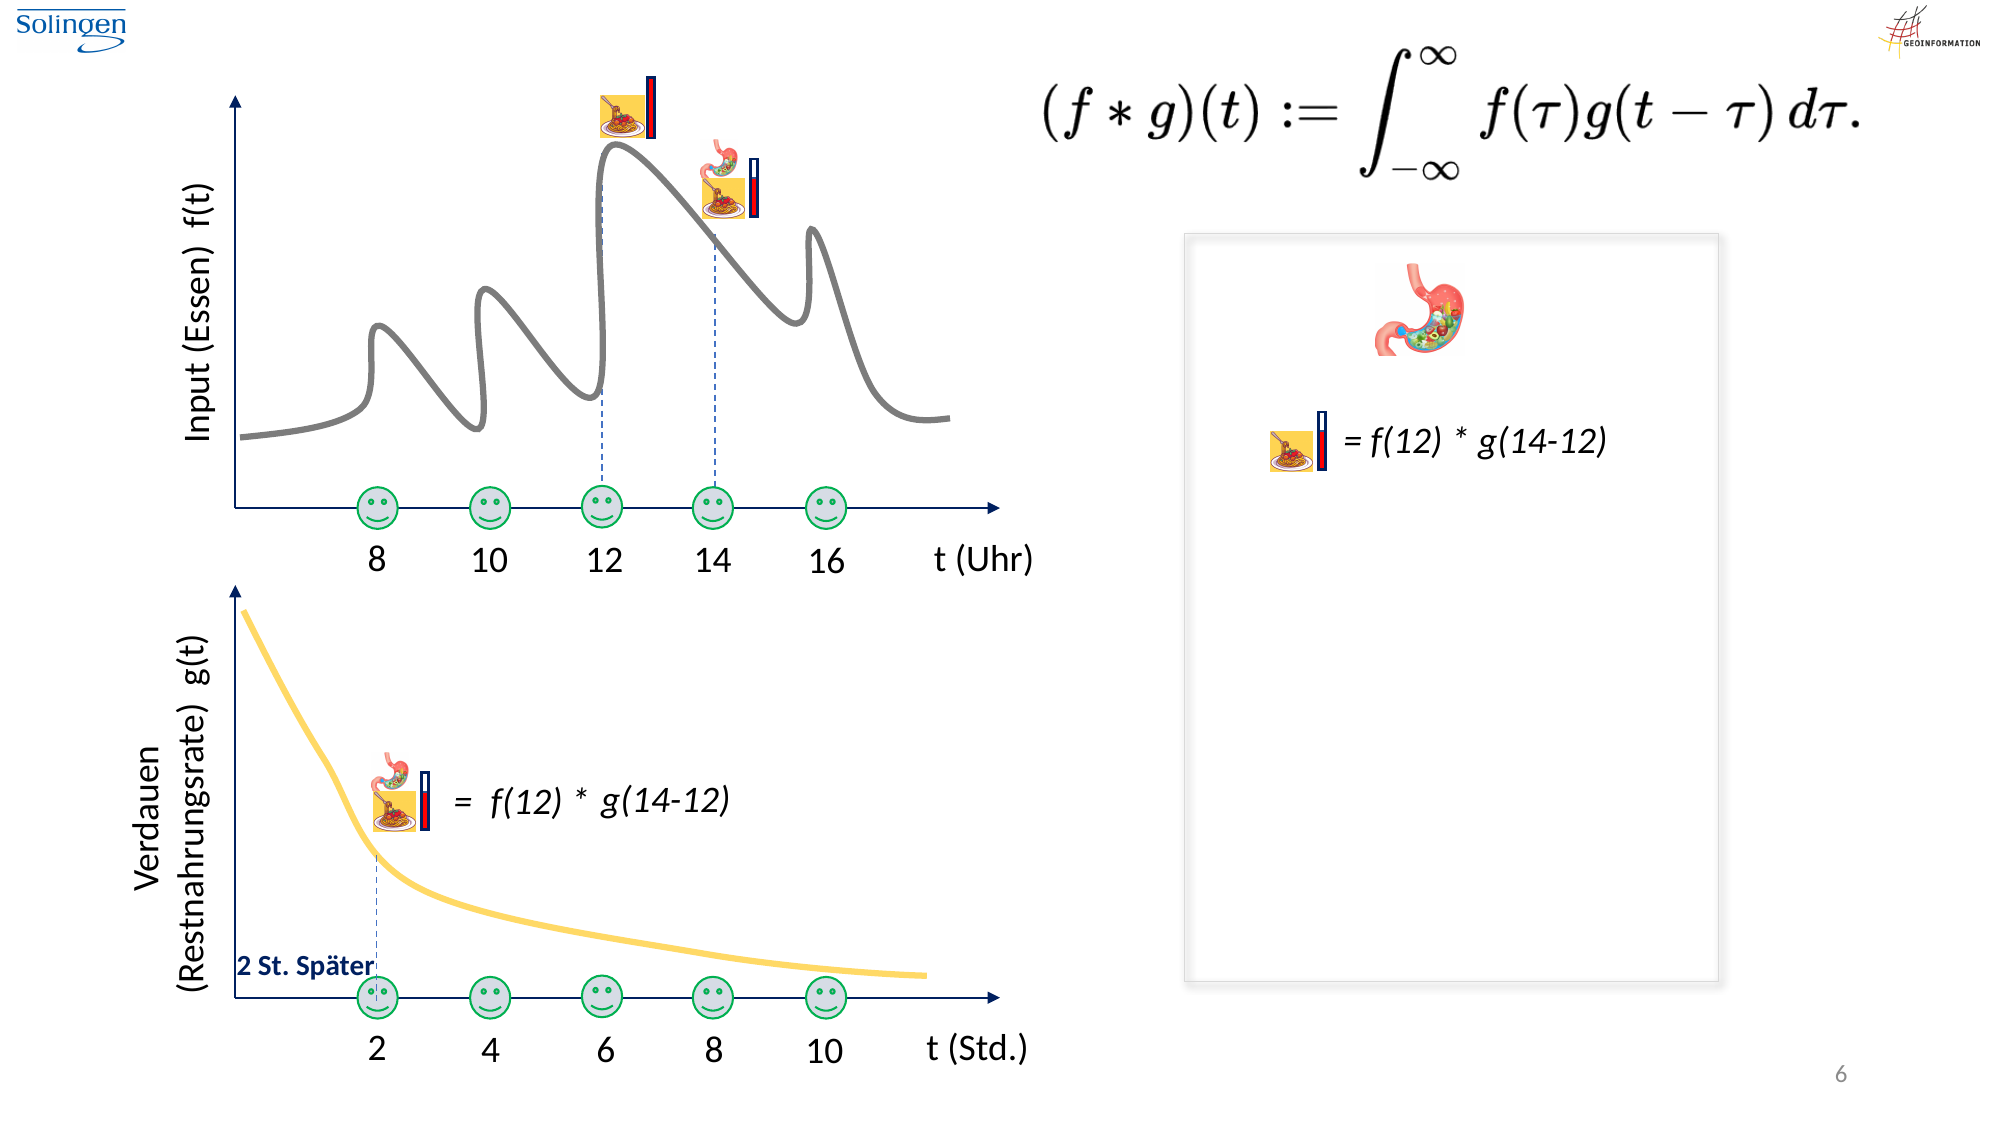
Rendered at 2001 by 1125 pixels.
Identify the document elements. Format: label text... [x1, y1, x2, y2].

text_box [164, 95, 1051, 584]
picture [1375, 263, 1465, 356]
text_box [600, 77, 655, 138]
picture [17, 9, 126, 53]
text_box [1270, 411, 1326, 472]
slide_number 6 [1412, 1042, 1863, 1103]
text_box [1184, 233, 1719, 982]
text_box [371, 752, 488, 832]
picture [1037, 40, 1864, 190]
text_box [700, 139, 758, 219]
text_box = f(12) * g(14-12) [1328, 408, 1647, 469]
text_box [113, 584, 1051, 1080]
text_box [221, 855, 391, 1004]
picture [1878, 5, 1980, 59]
